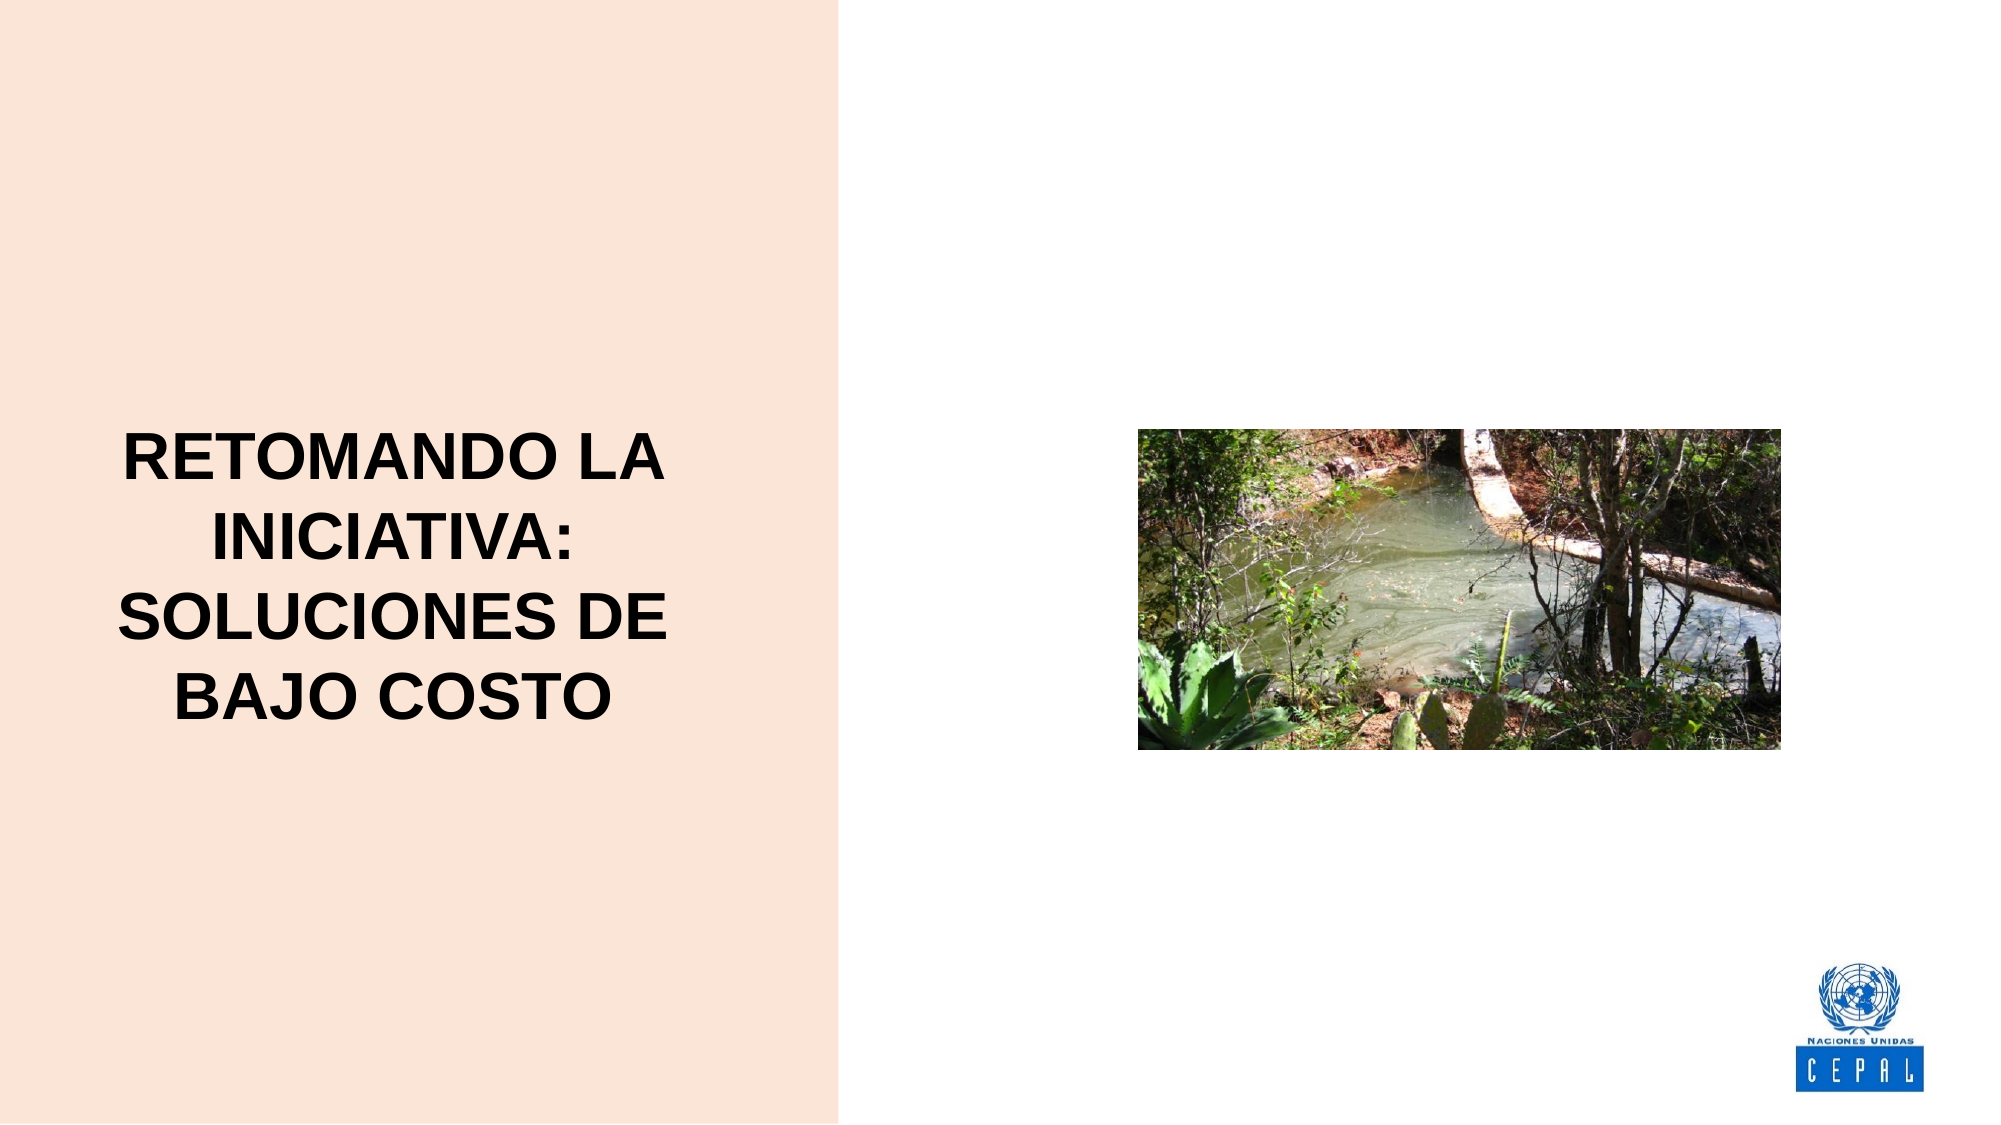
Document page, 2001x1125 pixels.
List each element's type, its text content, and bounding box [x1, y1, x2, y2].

picture [1138, 429, 1781, 750]
text_box RETOMANDO LA INICIATIVA: SOLUCIONES DE BAJO COSTO [54, 405, 733, 741]
picture [1750, 960, 1969, 1094]
text_box [0, 0, 839, 1125]
